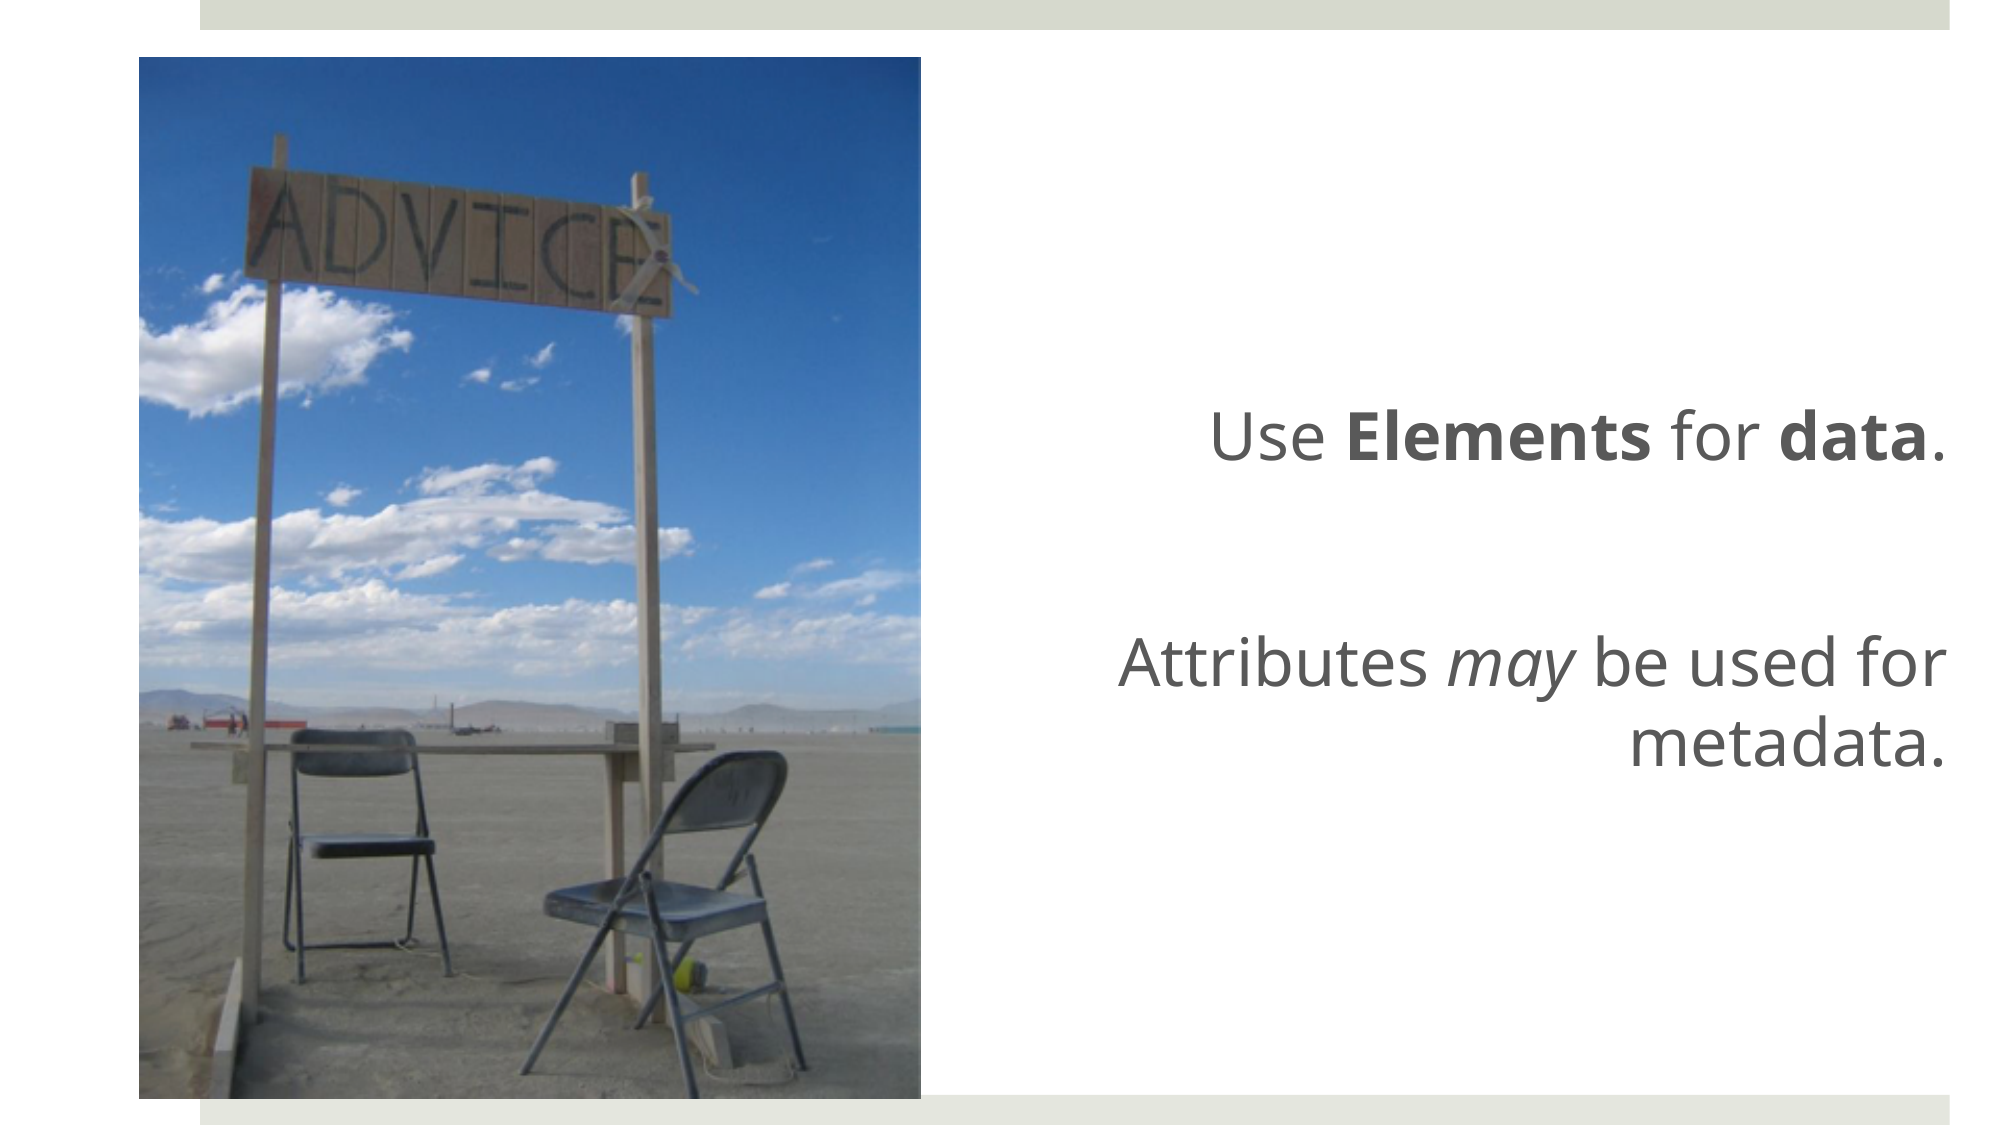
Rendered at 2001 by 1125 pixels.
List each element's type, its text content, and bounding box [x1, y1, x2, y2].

list Use Elements for data. Attributes may be used for metadata. [957, 373, 1969, 811]
picture [139, 56, 922, 1100]
